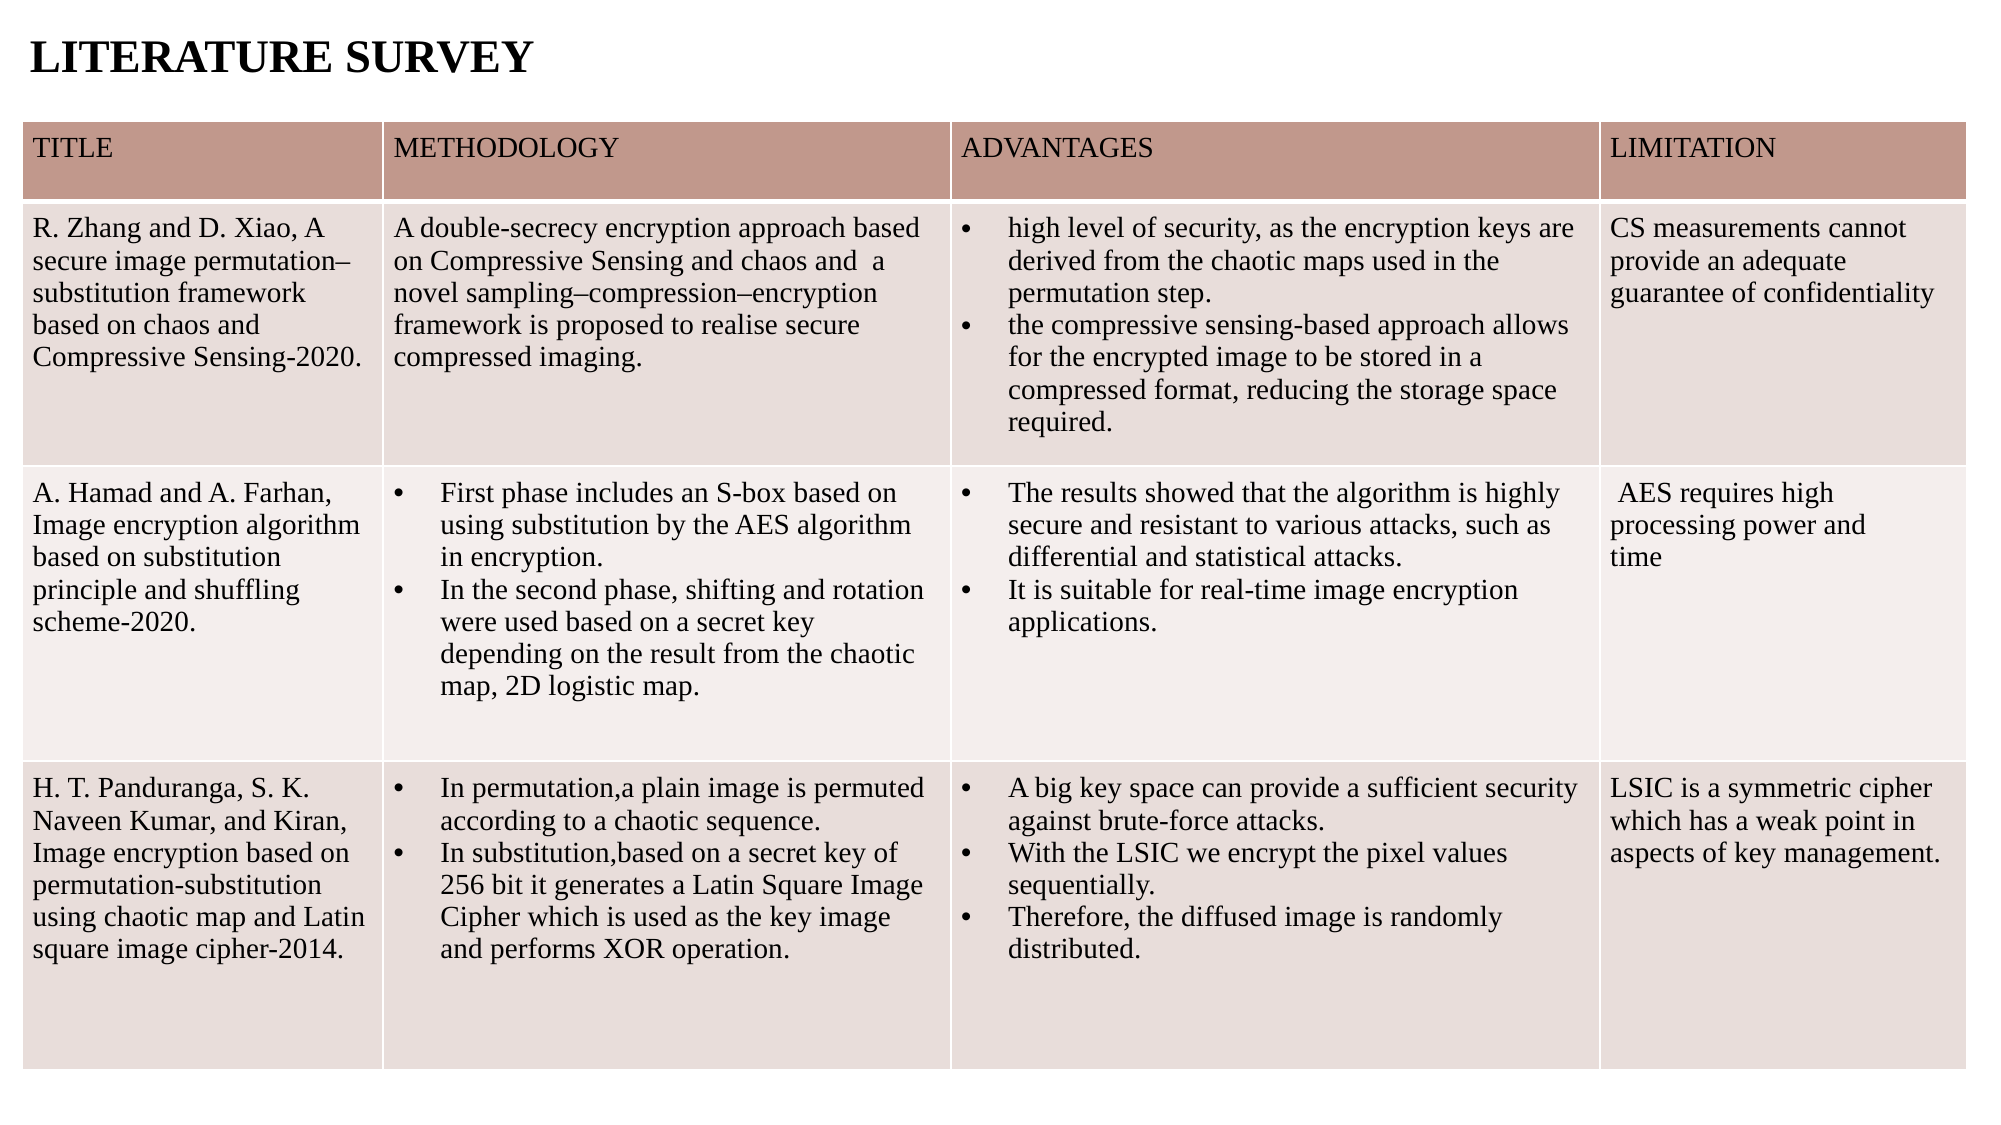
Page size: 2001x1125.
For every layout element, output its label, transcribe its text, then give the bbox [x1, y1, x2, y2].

title LITERATURE SURVEY [14, 25, 1547, 91]
table_cell CS measurements cannot provide an adequate guarantee of confidentiality [1601, 204, 1966, 465]
table_cell LSIC is a symmetric cipher which has a weak point in aspects of key management. [1601, 762, 1966, 1069]
table_cell A double-secrecy encryption approach based on Compressive Sensing and chaos and a novel sampling–compression–encryption framework is proposed to realise secure compressed imaging. [384, 204, 950, 465]
table_cell high level of security, as the encryption keys are derived from the chaotic maps used in the permutation step. the compressive sensing-based approach allows for the encrypted image to be stored in a compressed format, reducing the storage space required. [952, 204, 1599, 465]
table_header ADVANTAGES [952, 122, 1599, 199]
table_cell AES requires high processing power and time [1601, 467, 1966, 760]
table_cell A big key space can provide a sufficient security against brute-force attacks. With the LSIC we encrypt the pixel values sequentially. Therefore, the diffused image is randomly distributed. [952, 762, 1599, 1069]
table_cell First phase includes an S-box based on using substitution by the AES algorithm in encryption. In the second phase, shifting and rotation were used based on a secret key depending on the result from the chaotic map, 2D logistic map. [384, 467, 950, 760]
table_cell A. Hamad and A. Farhan, Image encryption algorithm based on substitution principle and shuffling scheme-2020. [23, 467, 382, 760]
table_header LIMITATION [1601, 122, 1966, 199]
table_cell The results showed that the algorithm is highly secure and resistant to various attacks, such as differential and statistical attacks. It is suitable for real-time image encryption applications. [952, 467, 1599, 760]
table_cell In permutation,a plain image is permuted according to a chaotic sequence. In substitution,based on a secret key of 256 bit it generates a Latin Square Image Cipher which is used as the key image and performs XOR operation. [384, 762, 950, 1069]
table_cell H. T. Panduranga, S. K. Naveen Kumar, and Kiran, Image encryption based on permutation-substitution using chaotic map and Latin square image cipher-2014. [23, 762, 382, 1069]
table_header TITLE [23, 122, 382, 199]
table_cell R. Zhang and D. Xiao, A secure image permutation–substitution framework based on chaos and Compressive Sensing-2020. [23, 204, 382, 465]
table_header METHODOLOGY [384, 122, 950, 199]
